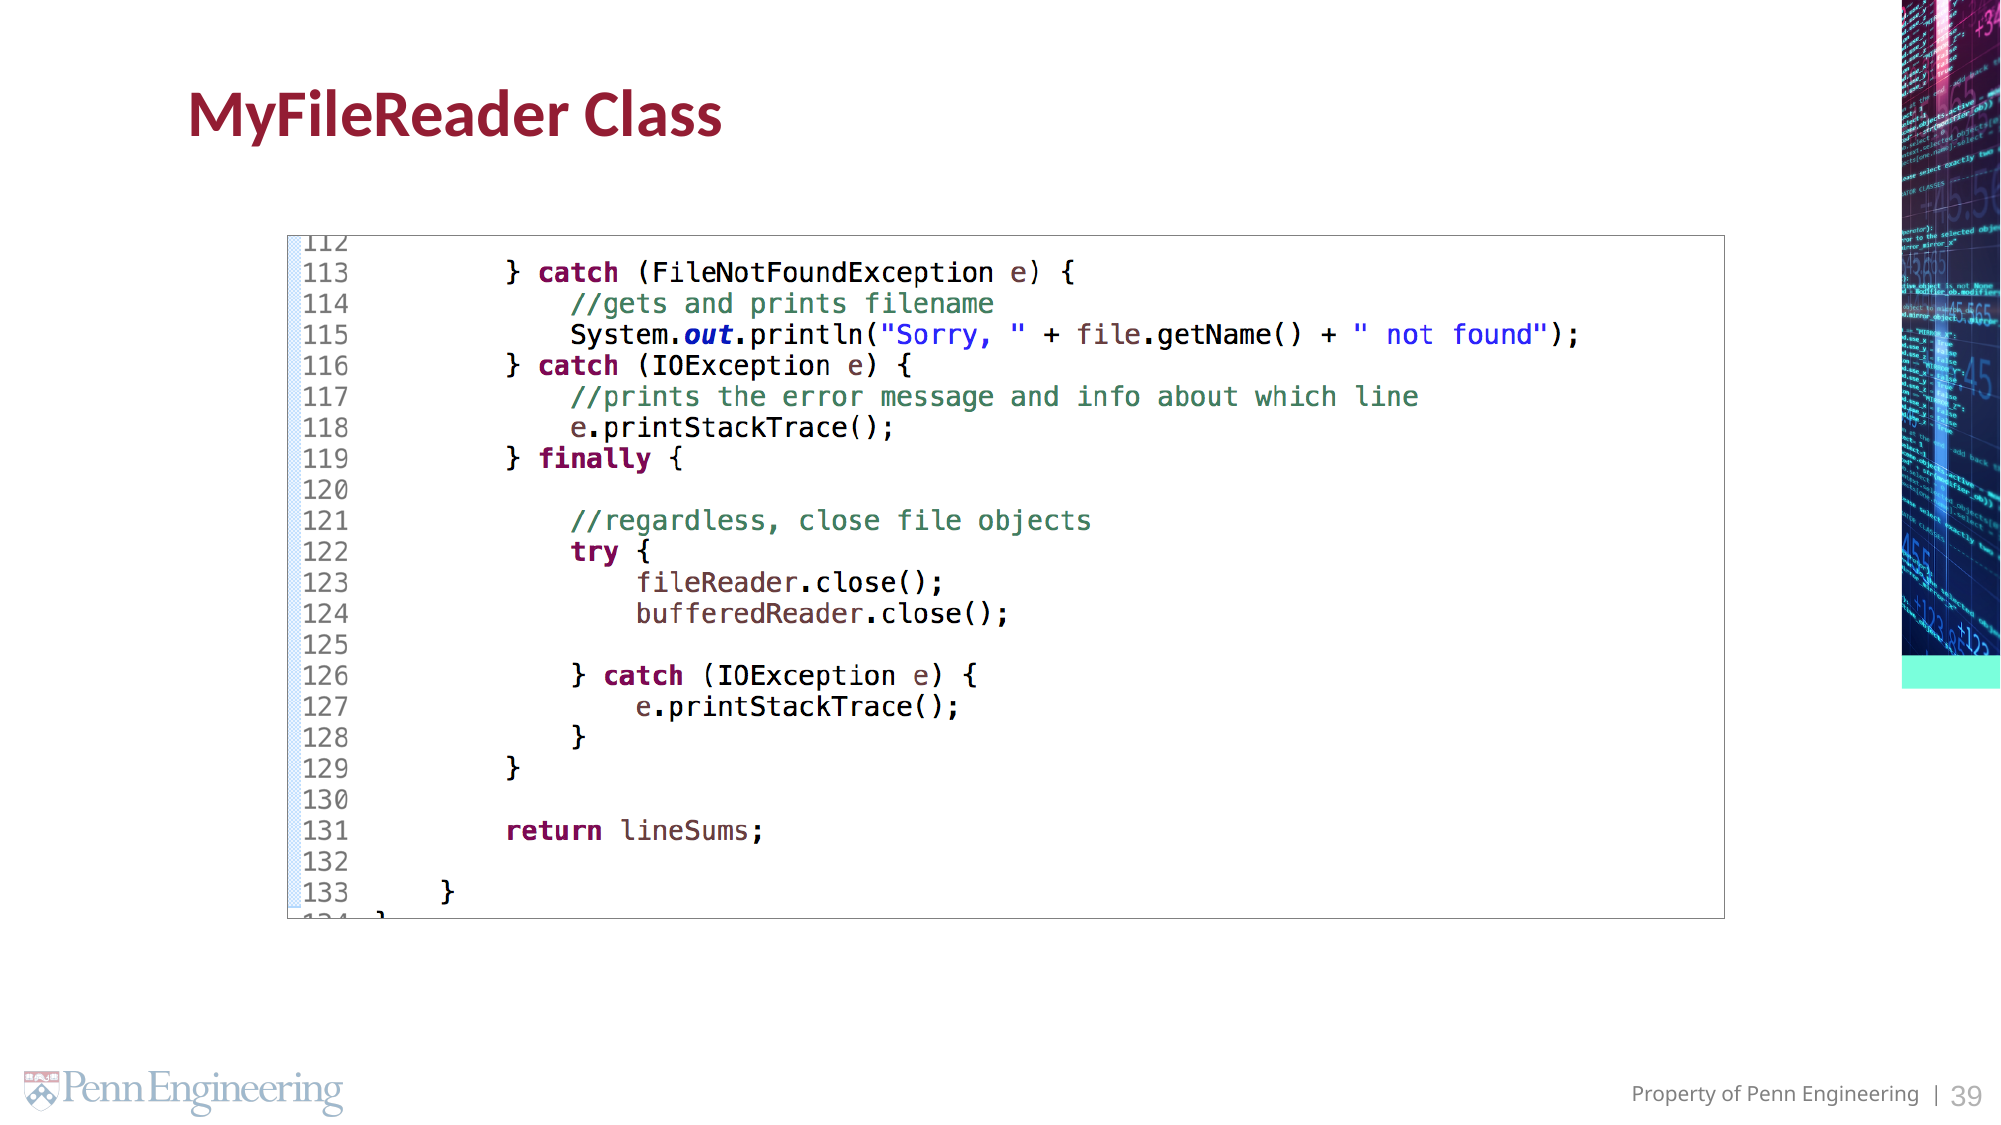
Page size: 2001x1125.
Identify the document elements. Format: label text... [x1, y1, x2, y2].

slide_number 39 [1935, 1065, 2000, 1125]
picture [1901, 0, 2001, 655]
picture [287, 235, 1725, 919]
title MyFileReader Class [187, 54, 1871, 176]
